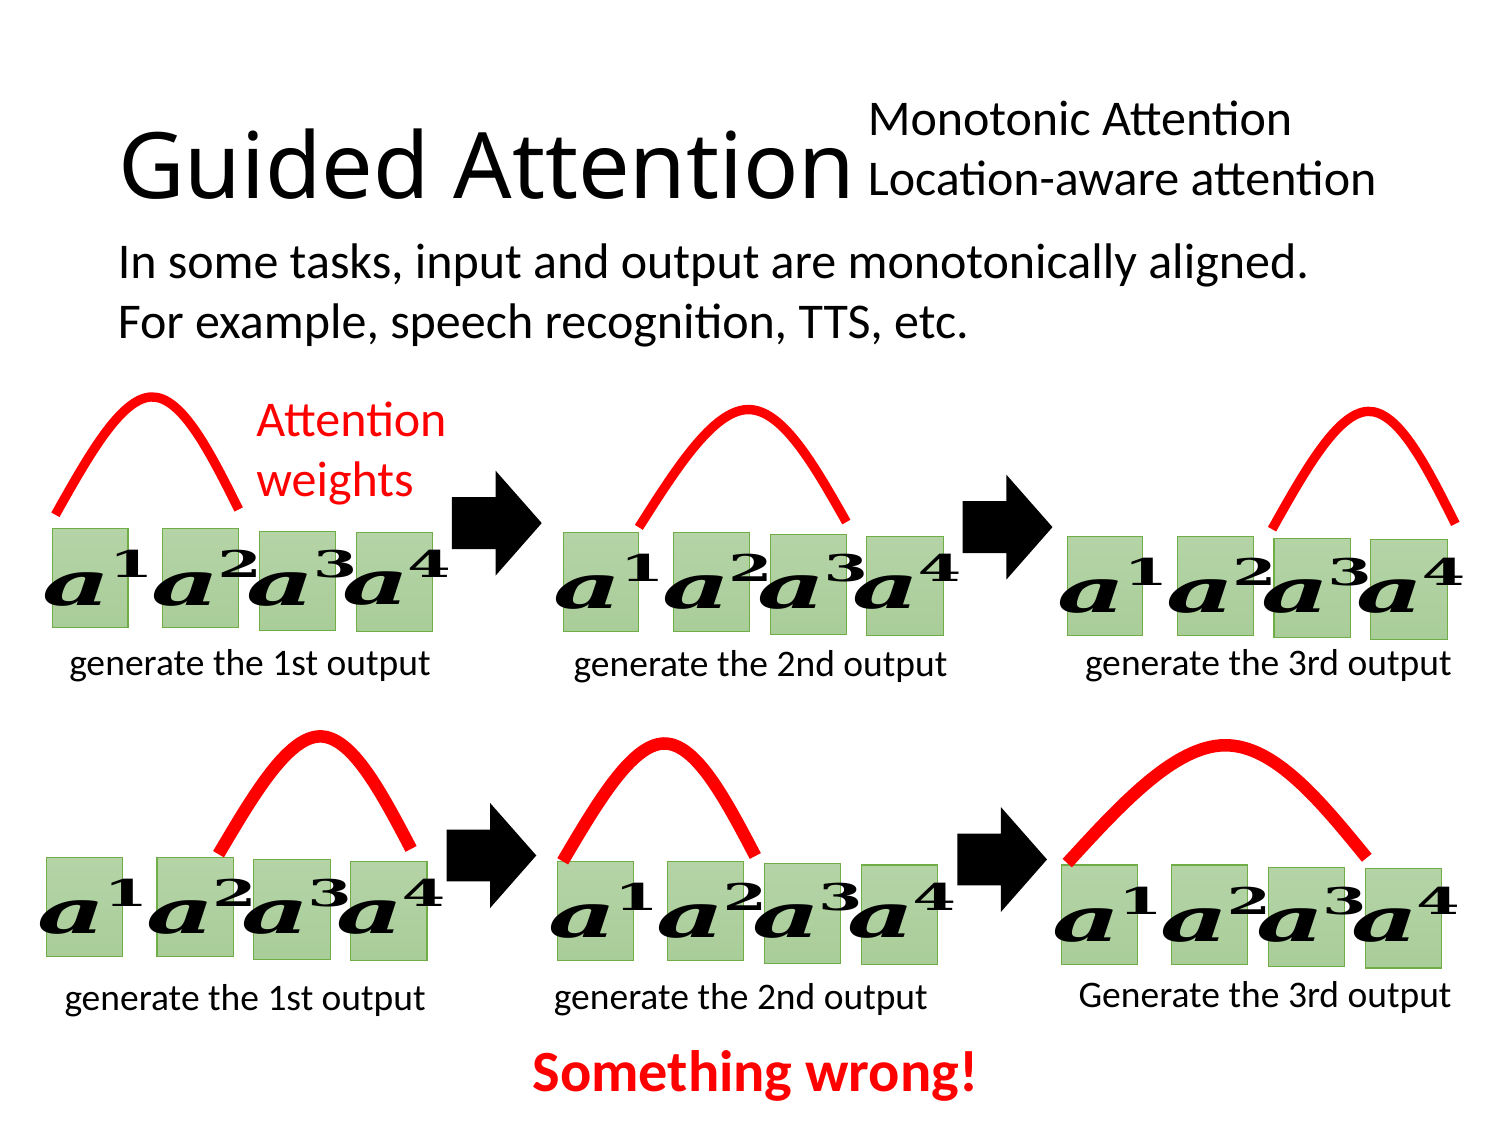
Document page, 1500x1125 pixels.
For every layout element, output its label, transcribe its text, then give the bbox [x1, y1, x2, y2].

text_box [962, 474, 1053, 580]
text_box Something wrong! [463, 1025, 1047, 1111]
text_box Generate the 3rd output [1041, 963, 1490, 1023]
text_box [451, 470, 542, 576]
text_box generate the 3rd output [1038, 630, 1499, 691]
text_box [637, 408, 848, 528]
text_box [36, 528, 453, 632]
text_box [30, 857, 448, 961]
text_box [547, 532, 964, 636]
text_box [1066, 744, 1368, 864]
text_box [1271, 410, 1457, 530]
text_box generate the 2nd output [508, 964, 974, 1024]
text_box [541, 861, 959, 965]
text_box Monotonic Attention Location-aware attention [853, 78, 1469, 213]
text_box generate the 2nd output [527, 631, 994, 692]
title Guided Attention [103, 59, 1397, 278]
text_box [1045, 864, 1463, 969]
text_box generate the 1st output [21, 965, 470, 1025]
text_box [54, 395, 240, 516]
text_box [217, 735, 412, 855]
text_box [1051, 536, 1468, 640]
text_box Attention weights [241, 378, 486, 514]
text_box generate the 1st output [0, 630, 513, 691]
text_box [561, 742, 757, 861]
text_box [446, 803, 537, 908]
text_box [957, 807, 1048, 912]
text_box In some tasks, input and output are monotonically aligned. For example, speech recognition, TTS, etc. [103, 221, 1351, 357]
